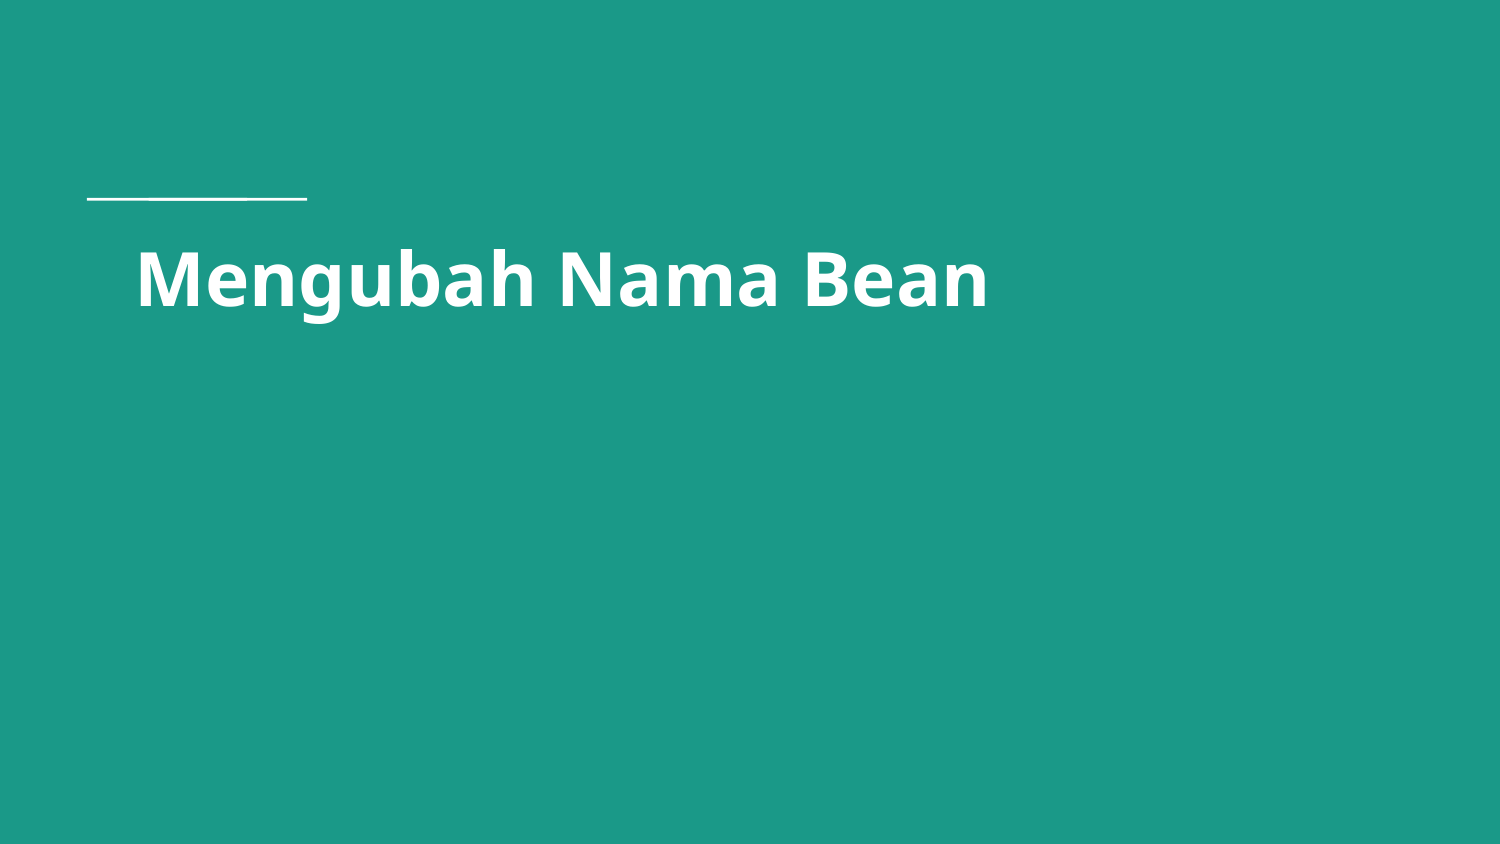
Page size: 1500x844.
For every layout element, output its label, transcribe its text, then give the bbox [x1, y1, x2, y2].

title Mengubah Nama Bean [119, 216, 1381, 466]
